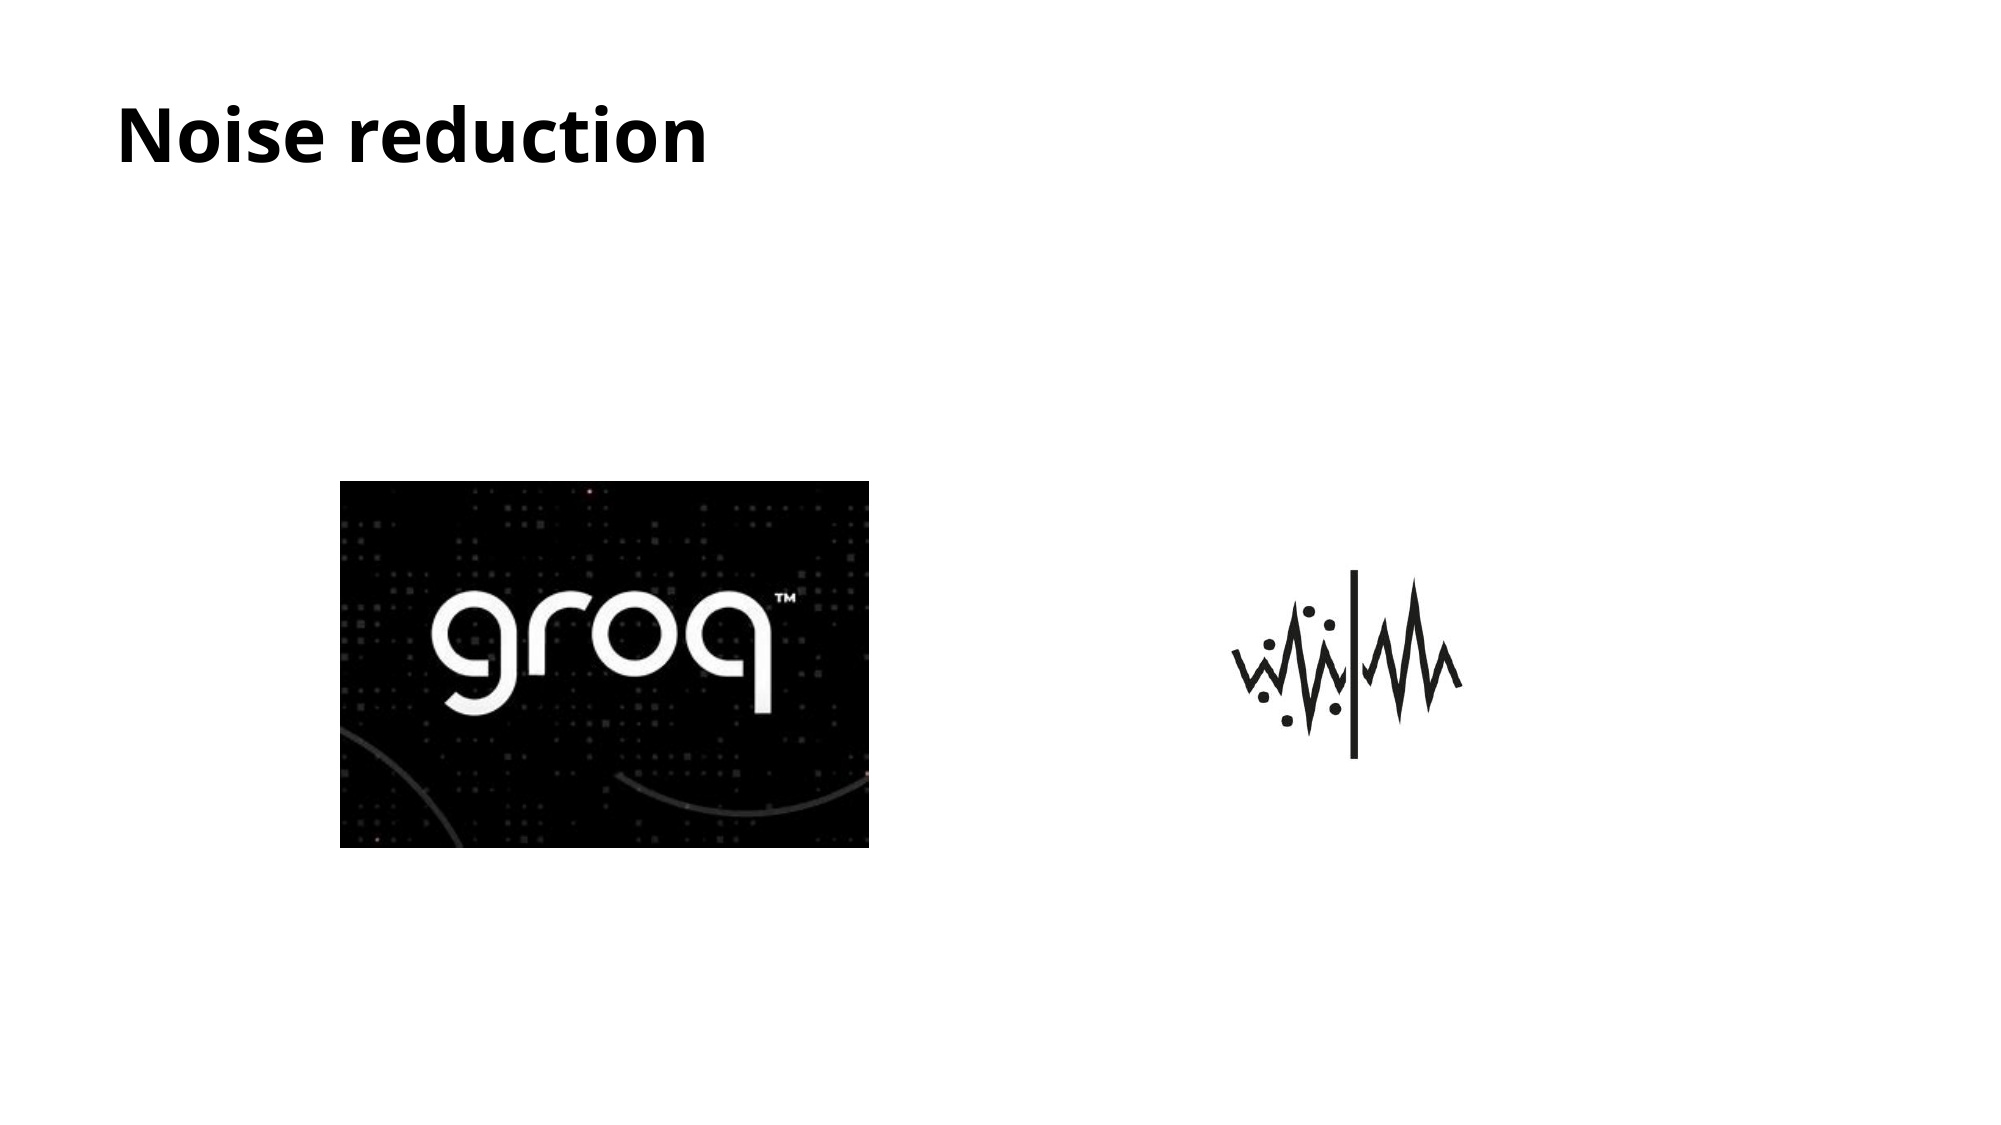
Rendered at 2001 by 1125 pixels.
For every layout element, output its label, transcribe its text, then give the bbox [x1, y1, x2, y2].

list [340, 481, 869, 848]
title Noise reduction [100, 90, 1849, 276]
picture [1094, 411, 1599, 917]
